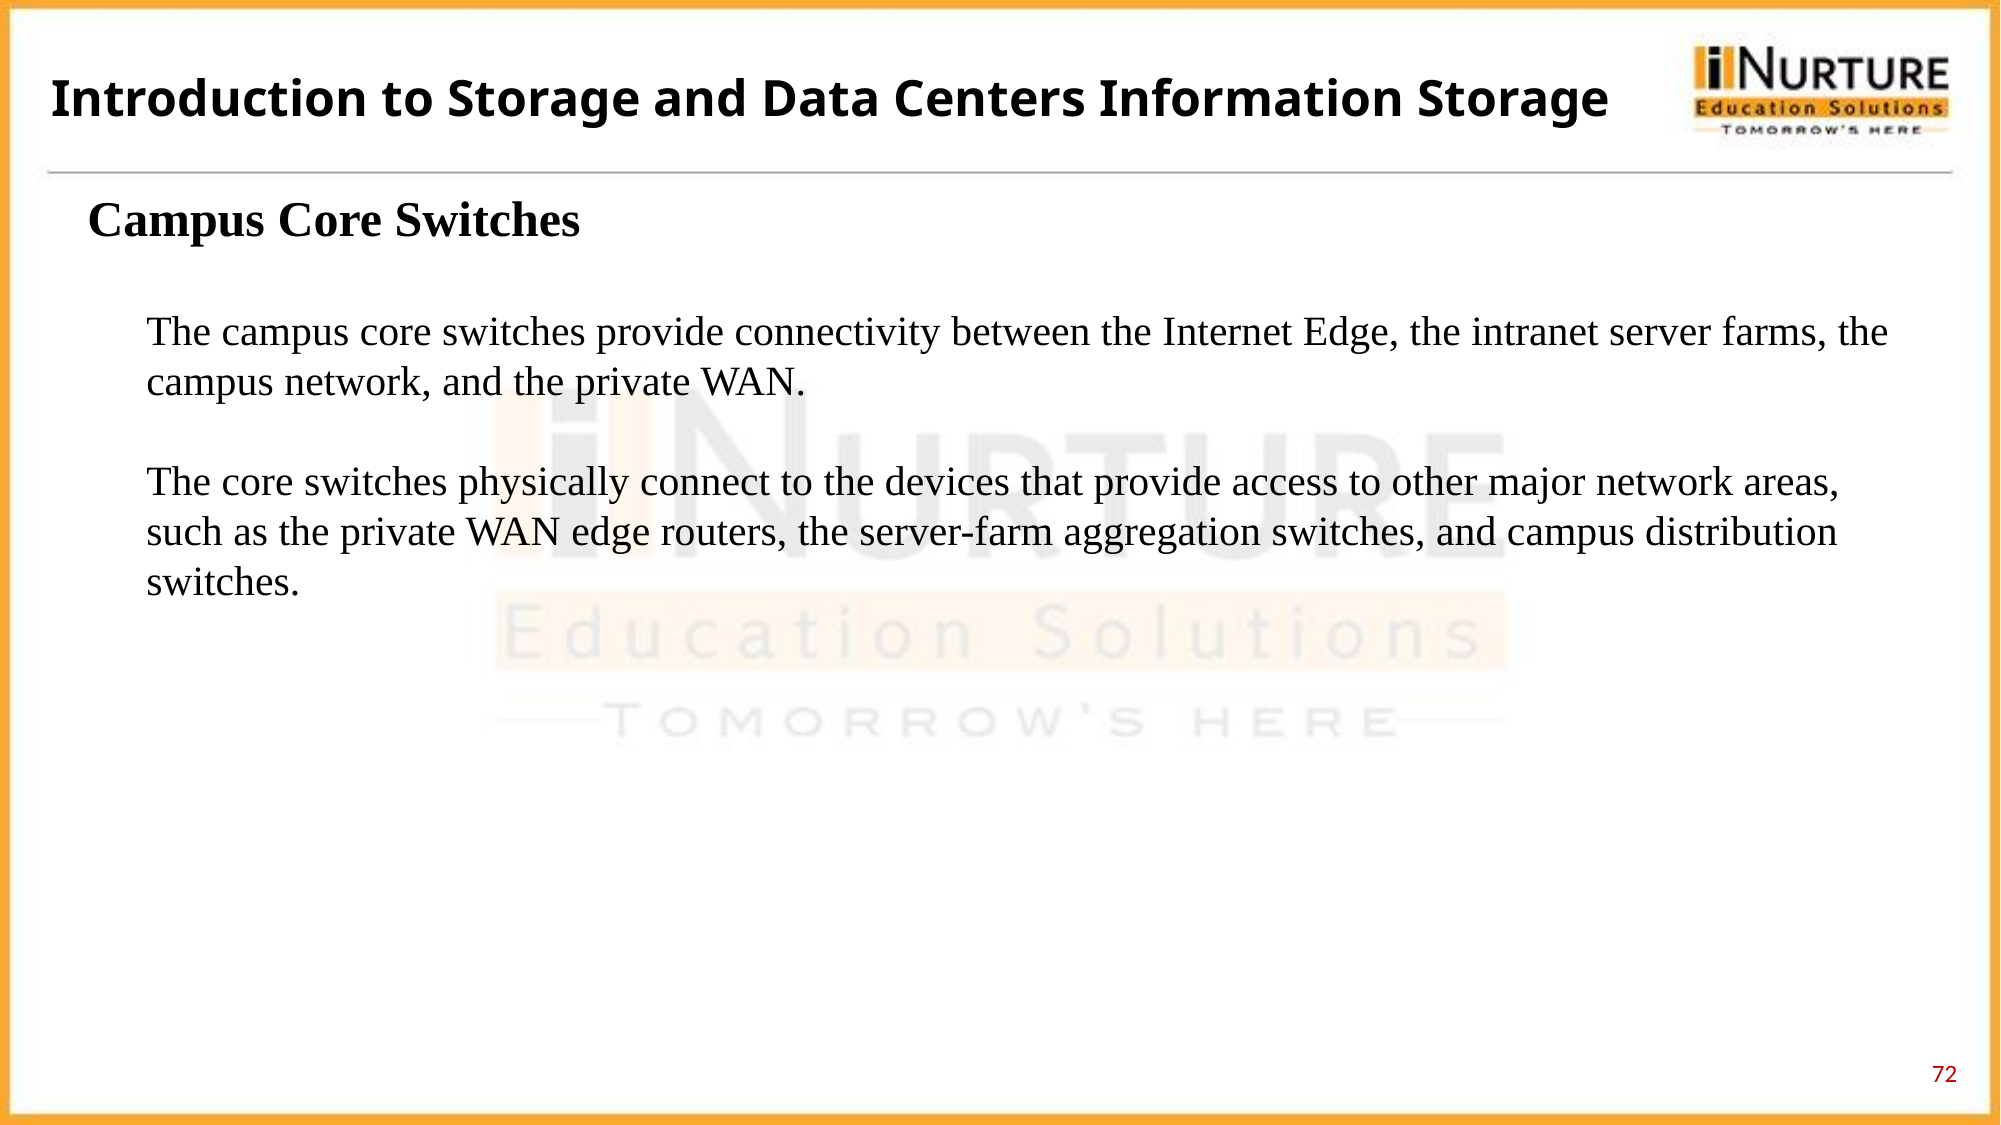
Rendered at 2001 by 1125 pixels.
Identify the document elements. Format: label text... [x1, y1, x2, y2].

slide_number 72 [1901, 1042, 1973, 1103]
picture [0, 0, 2001, 1125]
text_box Campus Core Switches The campus core switches provide connectivity between the Internet Edge, the intranet server farms, the campus network, and the private WAN. The core switches physically connect to the devices that provide access to other major network areas, such as the private WAN edge routers, the server-farm aggregation switches, and campus distribution switches. [13, 178, 1928, 612]
text_box Introduction to Storage and Data Centers Information Storage [33, 59, 1716, 135]
